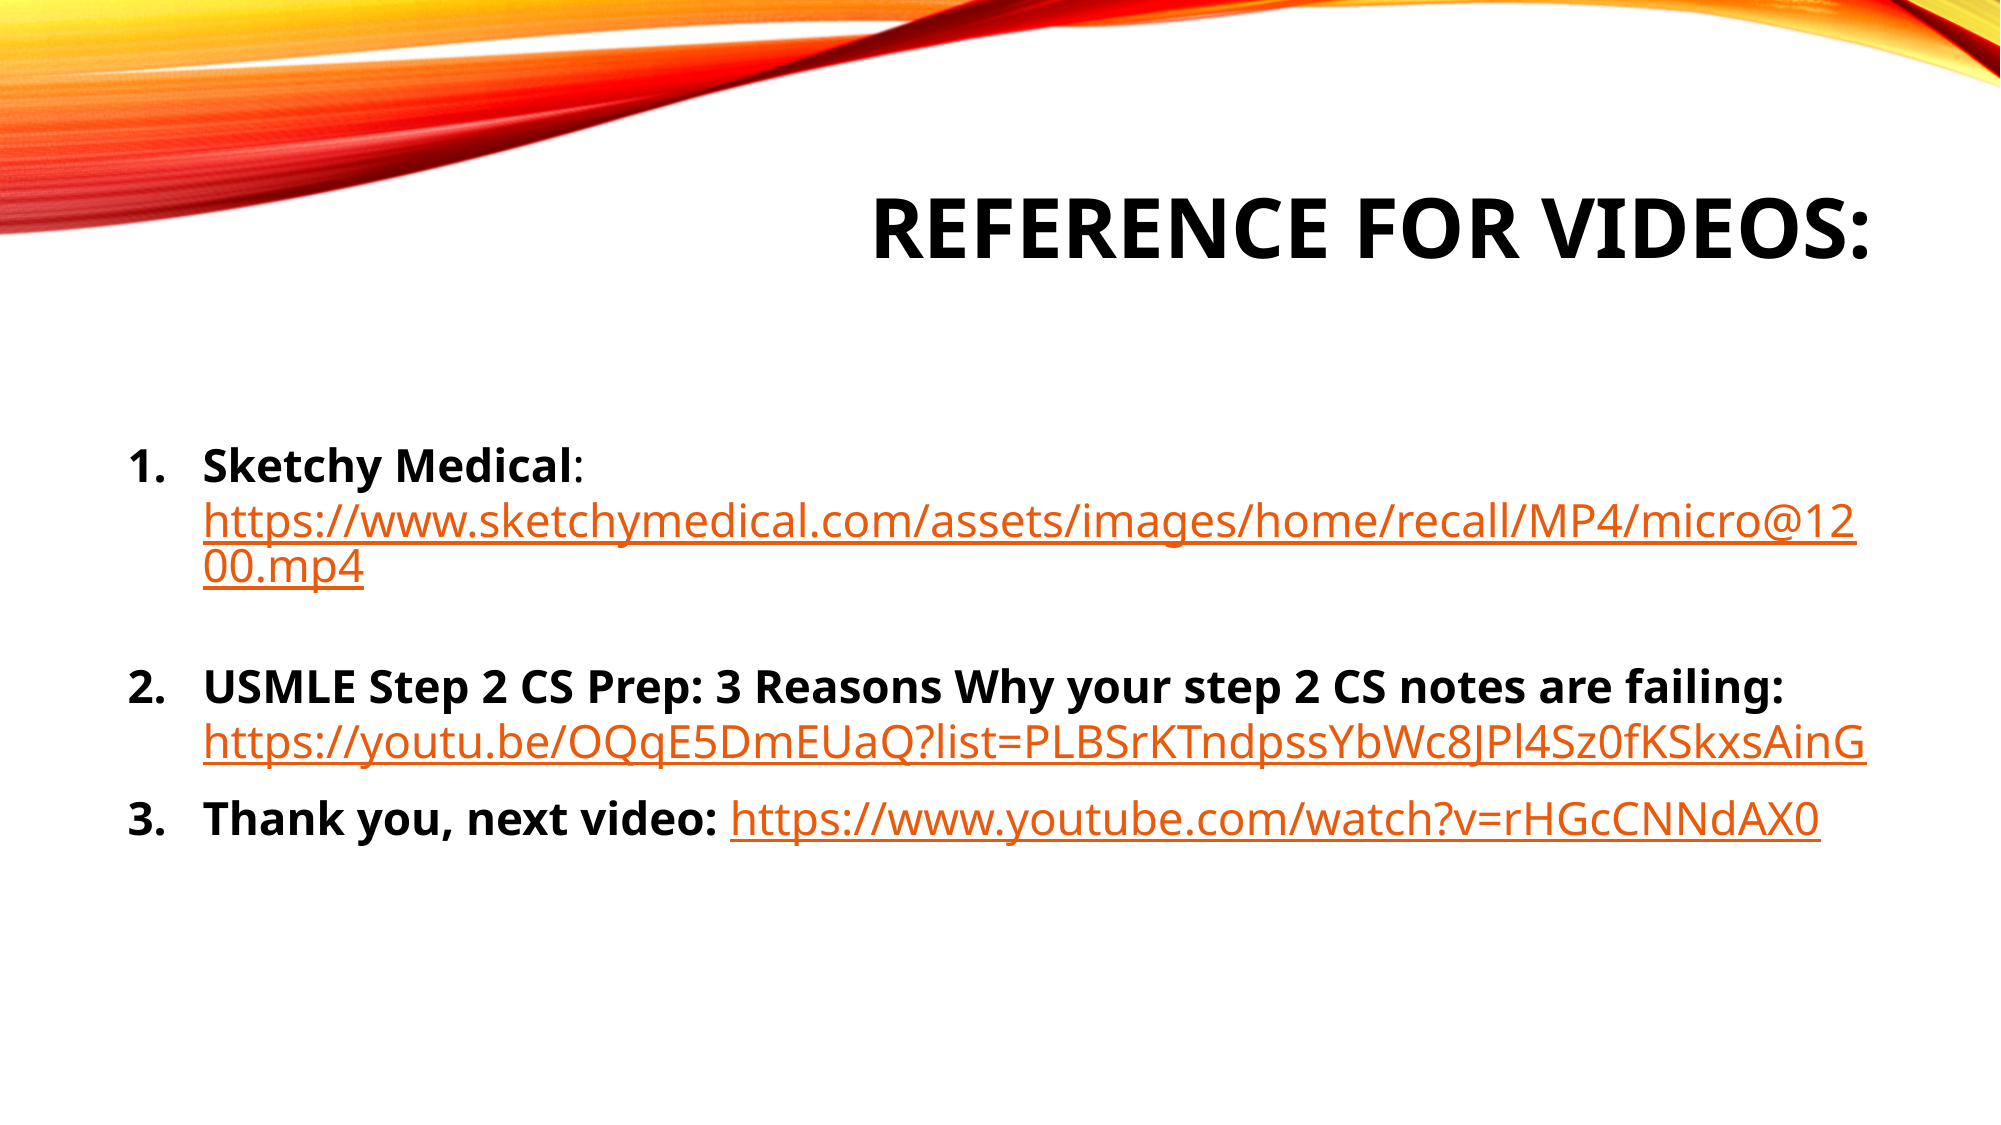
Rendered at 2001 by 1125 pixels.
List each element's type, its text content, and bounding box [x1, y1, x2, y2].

picture [0, 0, 2000, 237]
list Sketchy Medical: https://www.sketchymedical.com/assets/images/home/recall/MP4/micro@1200.mp4 USMLE Step 2 CS Prep: 3 Reasons Why your step 2 CS notes are failing: https://youtu.be/OQqE5DmEUaQ?list=PLBSrKTndpssYbWc8JPl4Sz0fKSkxsAinG Thank you, next video: https://www.youtube.com/watch?v=rHGcCNNdAX0 [112, 360, 1888, 1021]
title REFERENCE FOR VIDEOS: [474, 125, 1888, 338]
